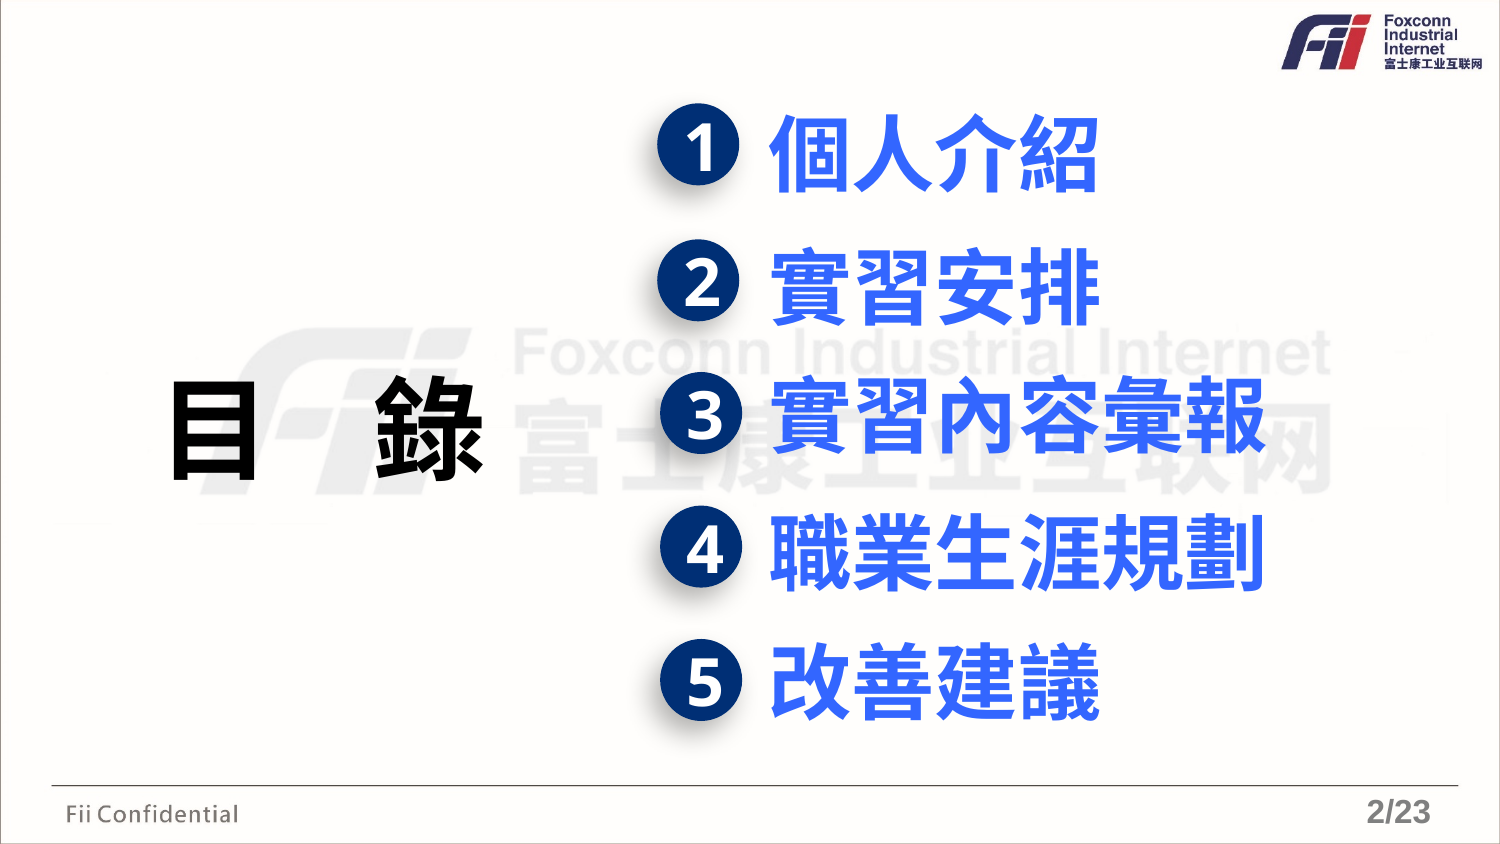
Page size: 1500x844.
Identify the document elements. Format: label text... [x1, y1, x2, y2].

text_box 1 [655, 101, 742, 188]
slide_number 2/23 [1108, 788, 1447, 834]
text_box 5 [658, 636, 745, 724]
text_box 個人介紹 [753, 116, 1239, 188]
text_box 3 [658, 369, 745, 457]
text_box 目 錄 [58, 351, 586, 502]
text_box 實習內容彙報 [753, 385, 1332, 442]
text_box 2 [655, 237, 742, 324]
text_box 4 [658, 503, 745, 590]
text_box 改善建議 [753, 651, 1162, 709]
text_box 實習安排 [753, 257, 1405, 314]
text_box 職業生涯規劃 [753, 529, 1500, 573]
picture [0, 0, 1500, 844]
